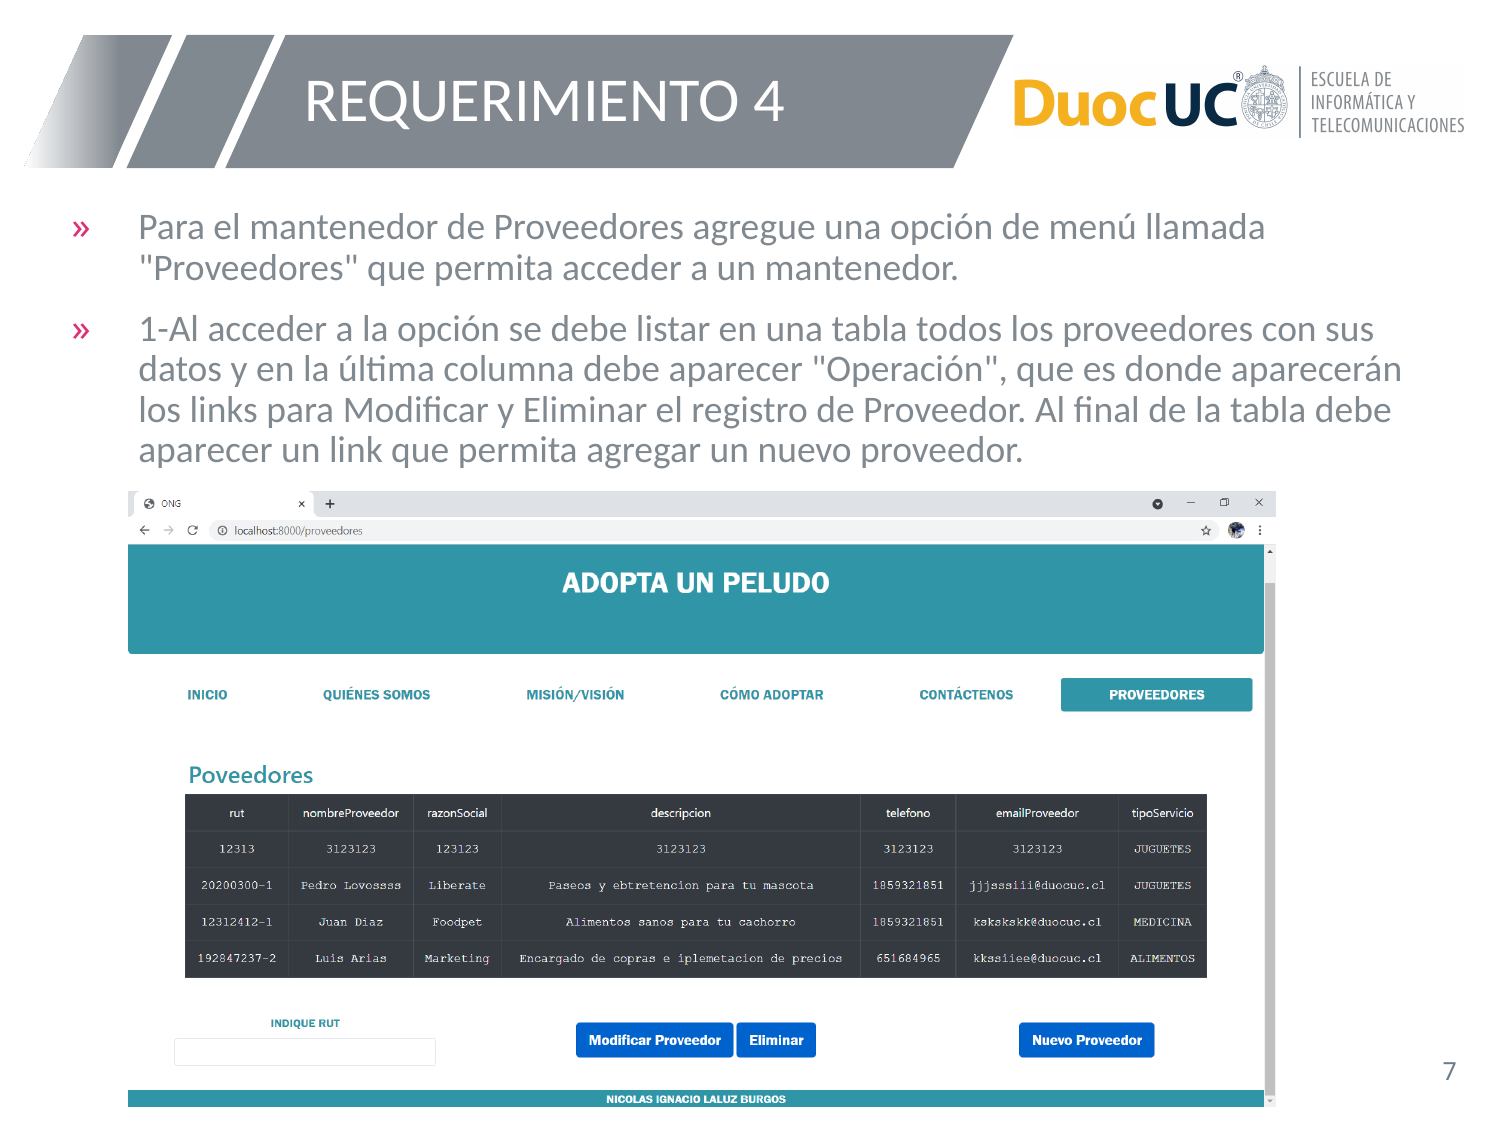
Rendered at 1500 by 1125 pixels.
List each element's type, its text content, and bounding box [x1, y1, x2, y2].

picture [1013, 63, 1465, 140]
list Para el mantenedor de Proveedores agregue una opción de menú llamada "Proveedores" que permita acceder a un mantenedor. 1-Al acceder a la opción se debe listar en una tabla todos los proveedores con sus datos y en la última columna debe aparecer "Operación", que es donde aparecerán los links para Modificar y Eliminar el registro de Proveedor. Al final de la tabla debe aparecer un link que permita agregar un nuevo proveedor. [48, 199, 1452, 1043]
picture [128, 491, 1277, 1108]
title REQUERIMIENTO 4 [289, 34, 993, 169]
